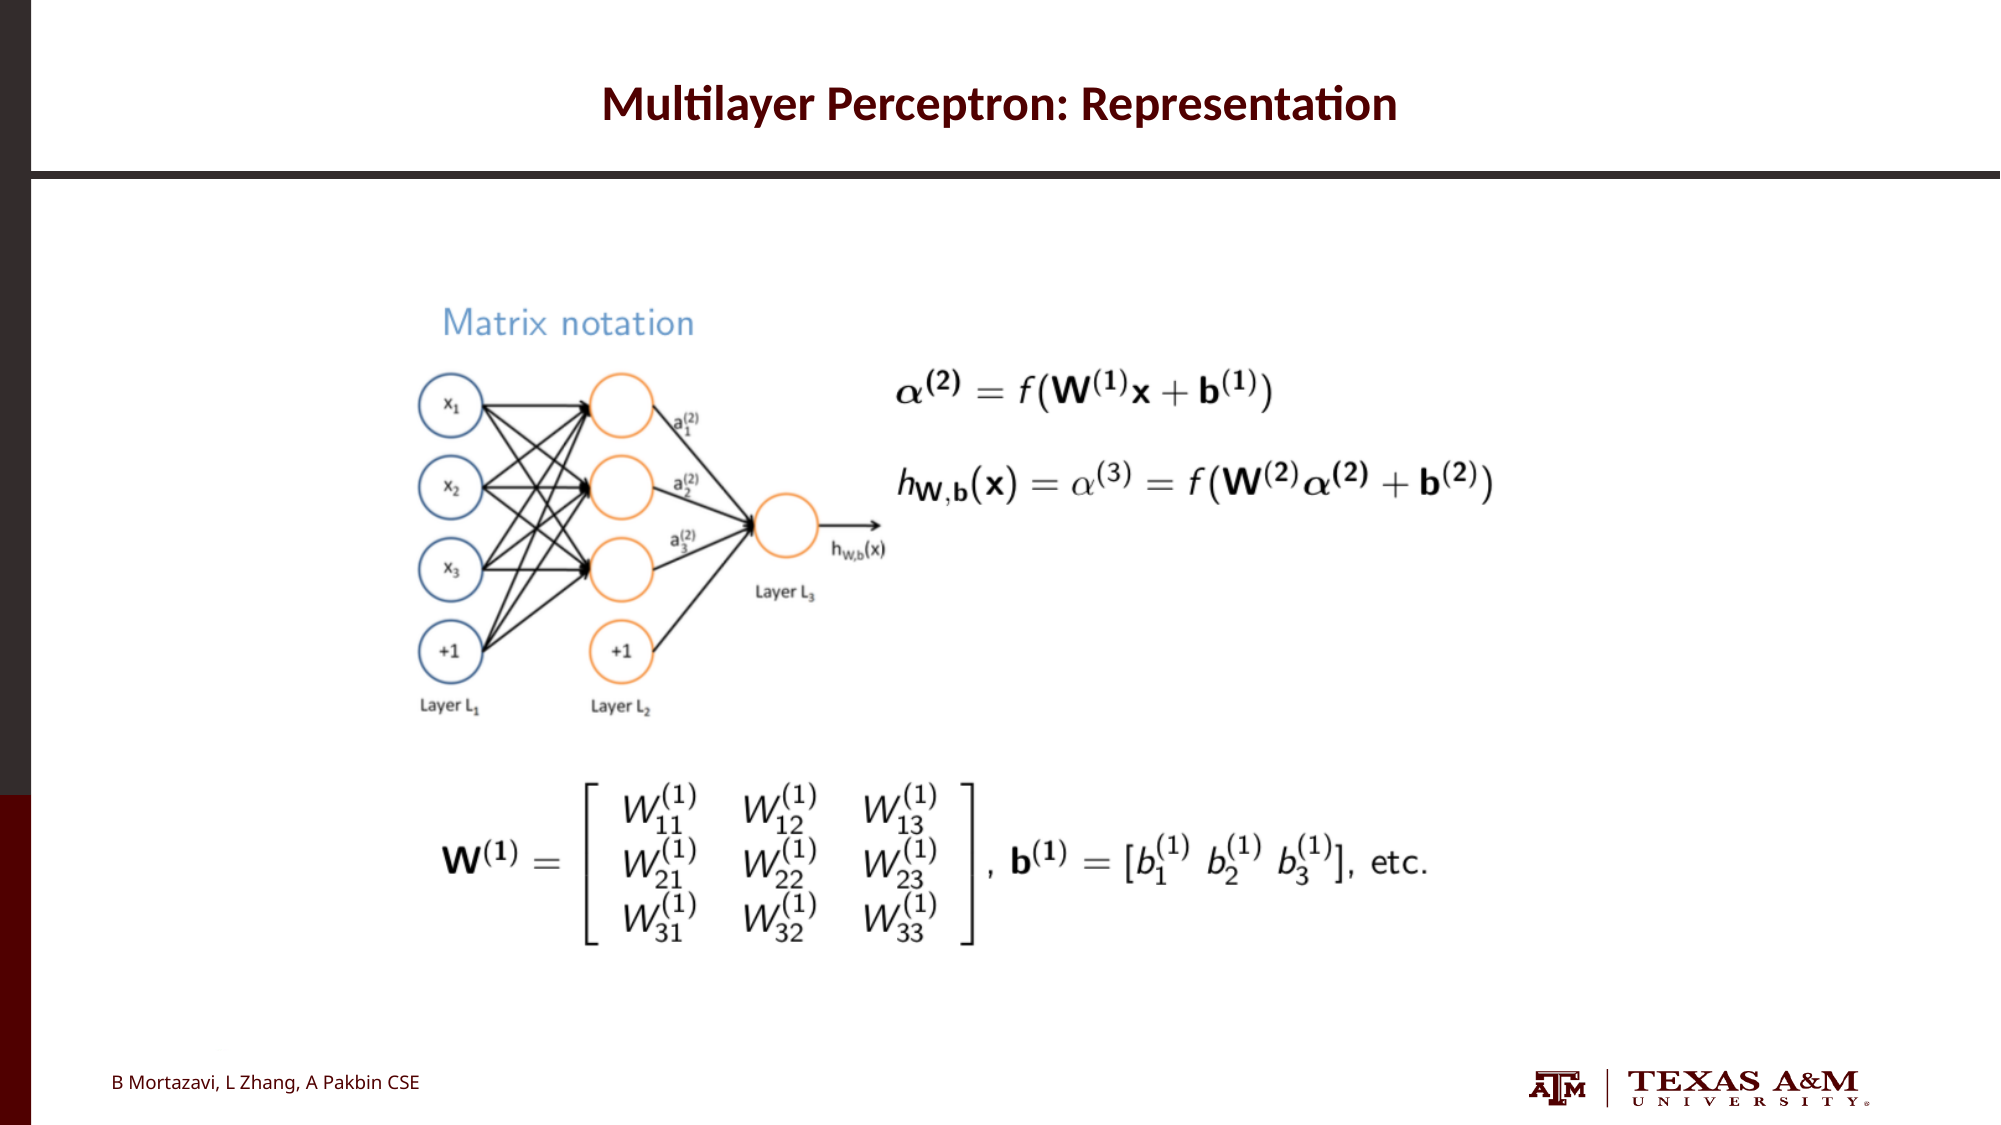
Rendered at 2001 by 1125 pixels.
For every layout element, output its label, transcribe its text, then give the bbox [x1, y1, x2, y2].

picture [1518, 1059, 1875, 1113]
title Multilayer Perceptron: Representation [99, 24, 1901, 176]
picture [388, 276, 1575, 980]
